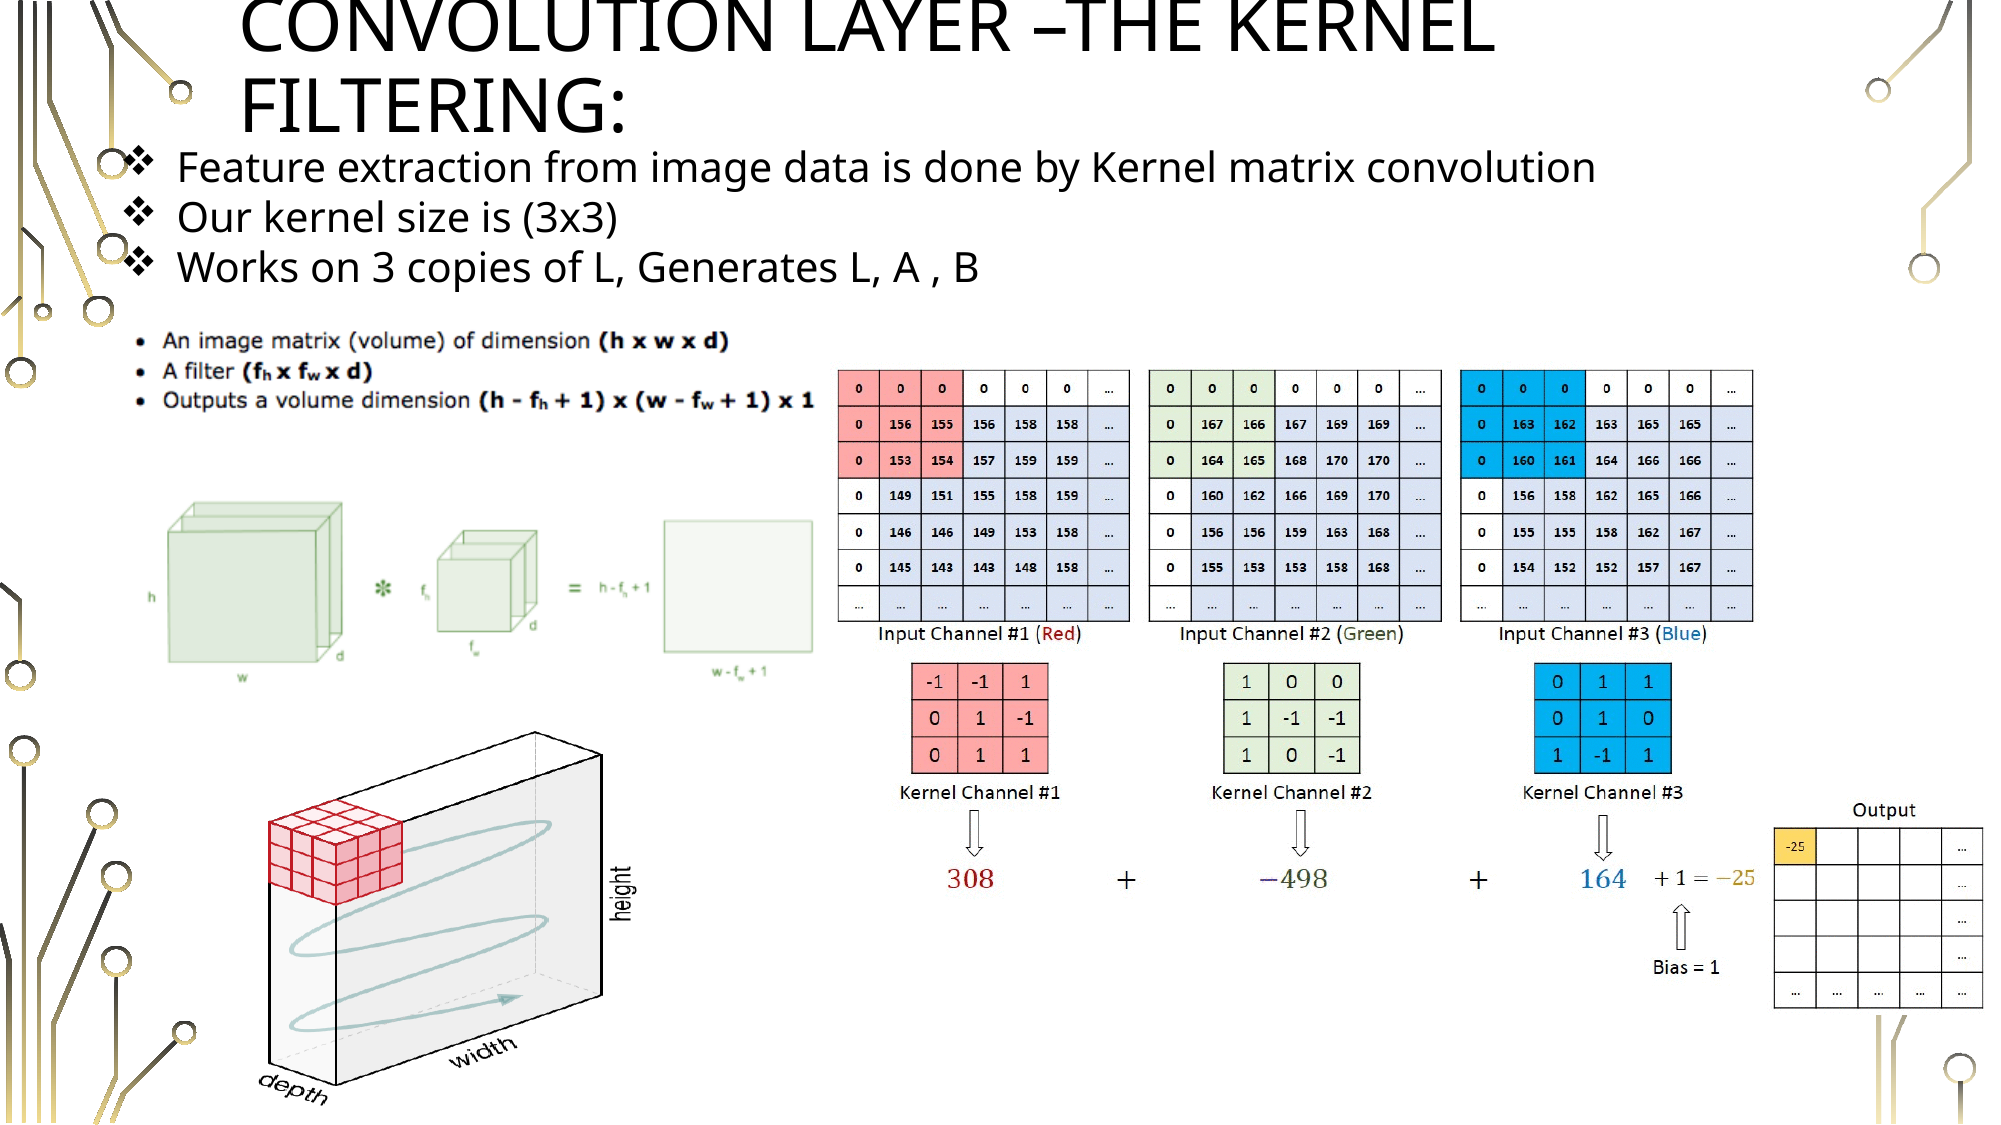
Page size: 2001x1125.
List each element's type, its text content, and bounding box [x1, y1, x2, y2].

picture [128, 318, 1992, 1016]
picture [244, 729, 645, 1116]
title Convolution Layer –The kernel Filtering: [223, 0, 1849, 190]
text_box Feature extraction from image data is done by Kernel matrix convolution Our kernel size is (3x3) Works on 3 copies of L, Generates L, A , B [105, 133, 1612, 299]
